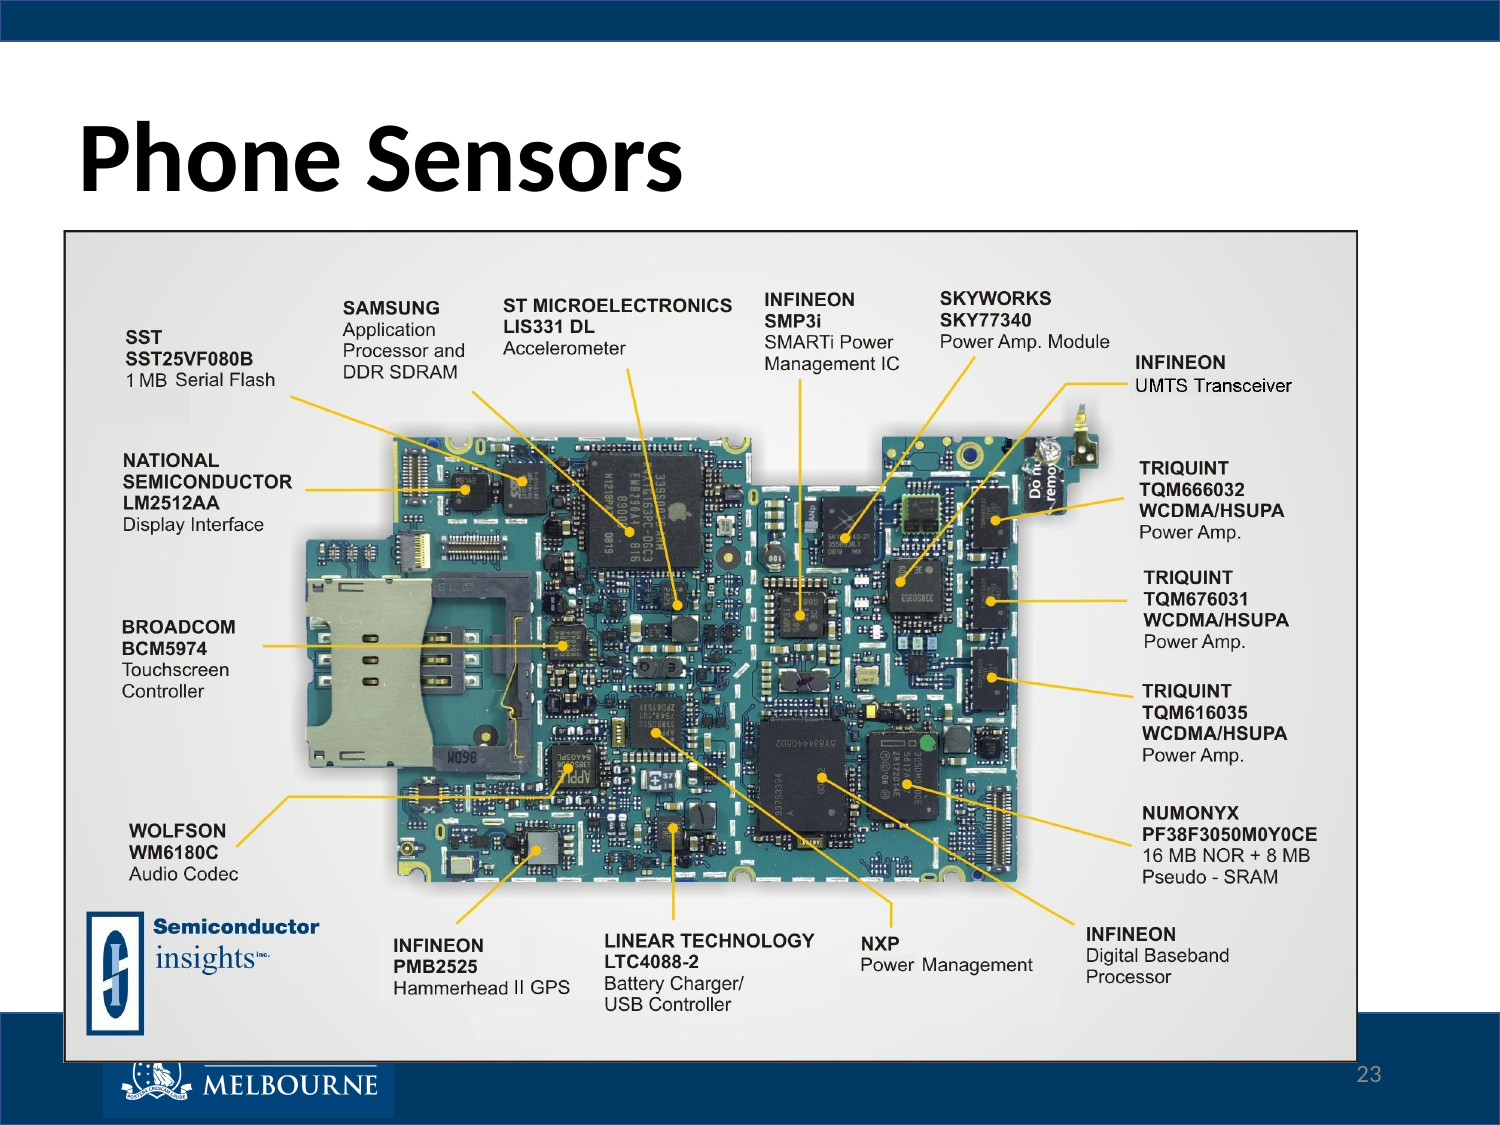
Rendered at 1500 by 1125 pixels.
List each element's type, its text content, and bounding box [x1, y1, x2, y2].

slide_number 23 [1059, 1042, 1397, 1103]
title Phone Sensors [63, 50, 1358, 229]
picture [63, 229, 1358, 1118]
